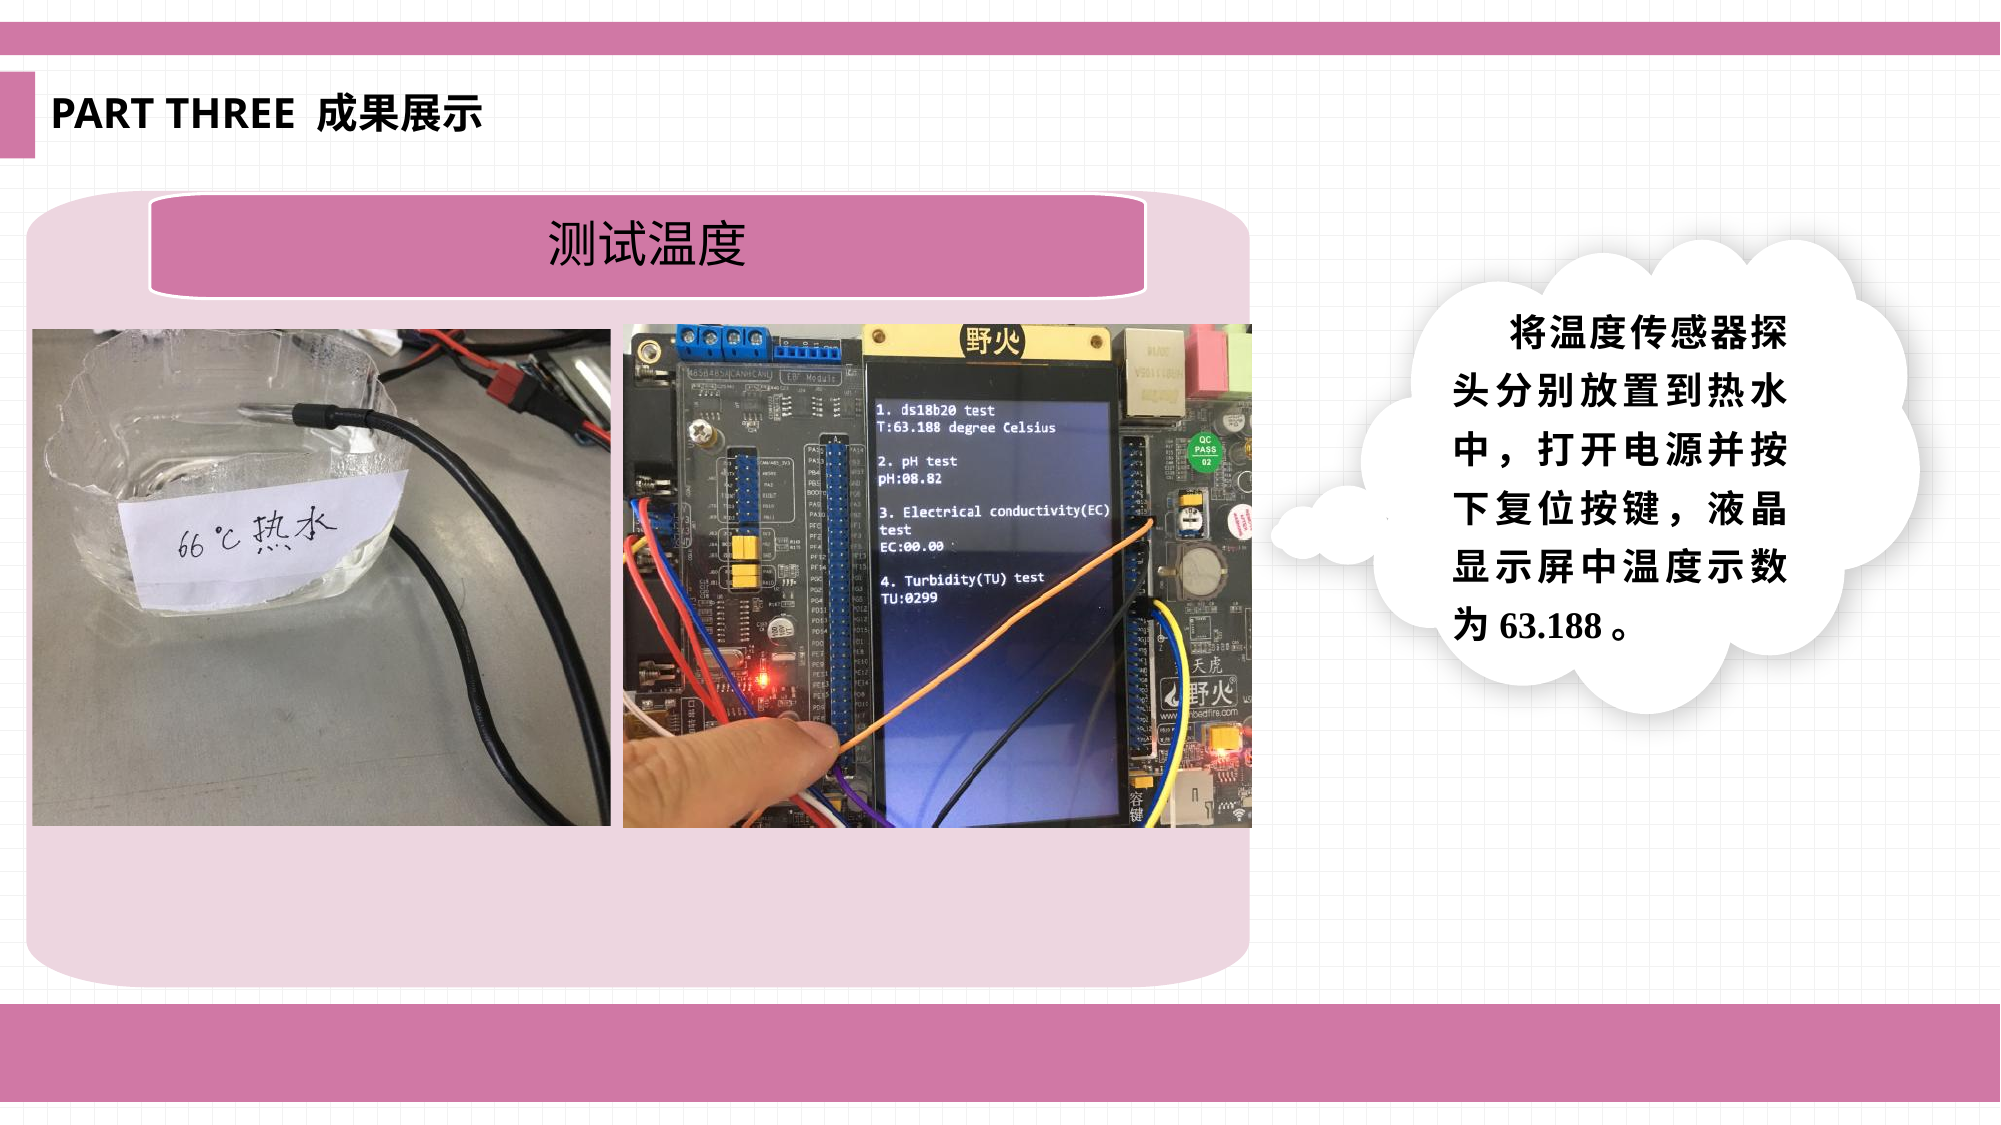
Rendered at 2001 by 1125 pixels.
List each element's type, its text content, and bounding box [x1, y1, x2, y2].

picture [32, 328, 611, 826]
text_box 测试温度 [148, 191, 1148, 301]
text_box [26, 190, 1250, 988]
text_box 将温度传感器探头分别放置到热水中，打开电源并按下复位按键，液晶显示屏中温度示数为63.188。 [1269, 238, 1921, 716]
picture [622, 324, 1252, 828]
list PART THREE 成果展示 [34, 70, 835, 159]
